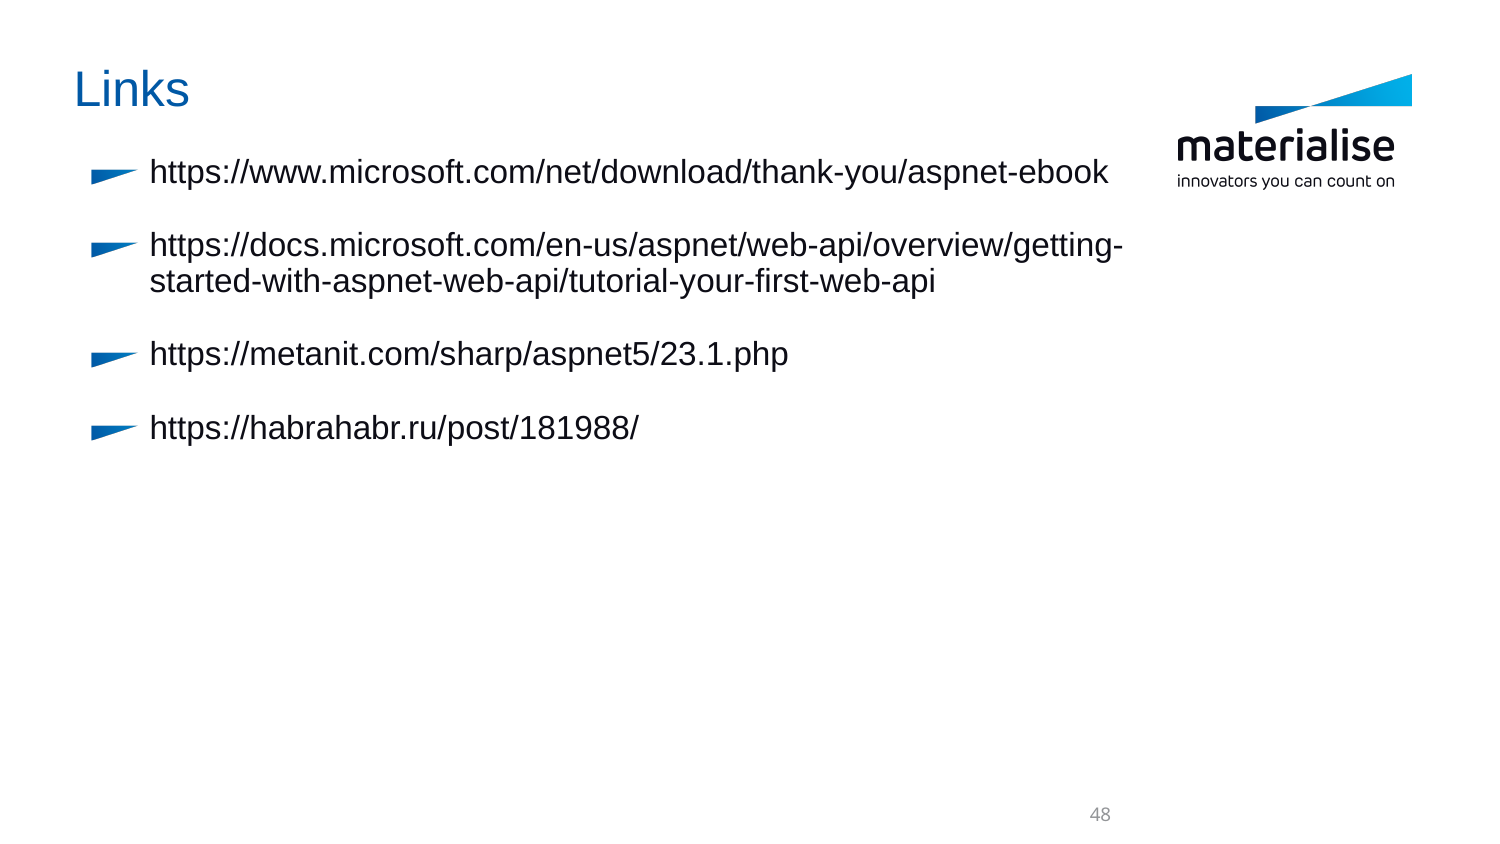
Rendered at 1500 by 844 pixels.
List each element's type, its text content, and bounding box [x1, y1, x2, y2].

title Links [58, 47, 1164, 126]
picture [91, 412, 139, 441]
slide_number 48 [1074, 794, 1425, 844]
picture [91, 229, 139, 258]
picture [91, 156, 139, 185]
list https://www.microsoft.com/net/download/thank-you/aspnet-ebook https://docs.microsoft.com/en-us/aspnet/web-api/overview/getting-started-with-aspnet-web-api/tutorial-your-first-web-api https://metanit.com/sharp/aspnet5/23.1.php https://habrahabr.ru/post/181988/ [76, 146, 1236, 711]
picture [91, 339, 139, 368]
picture [1178, 74, 1412, 190]
